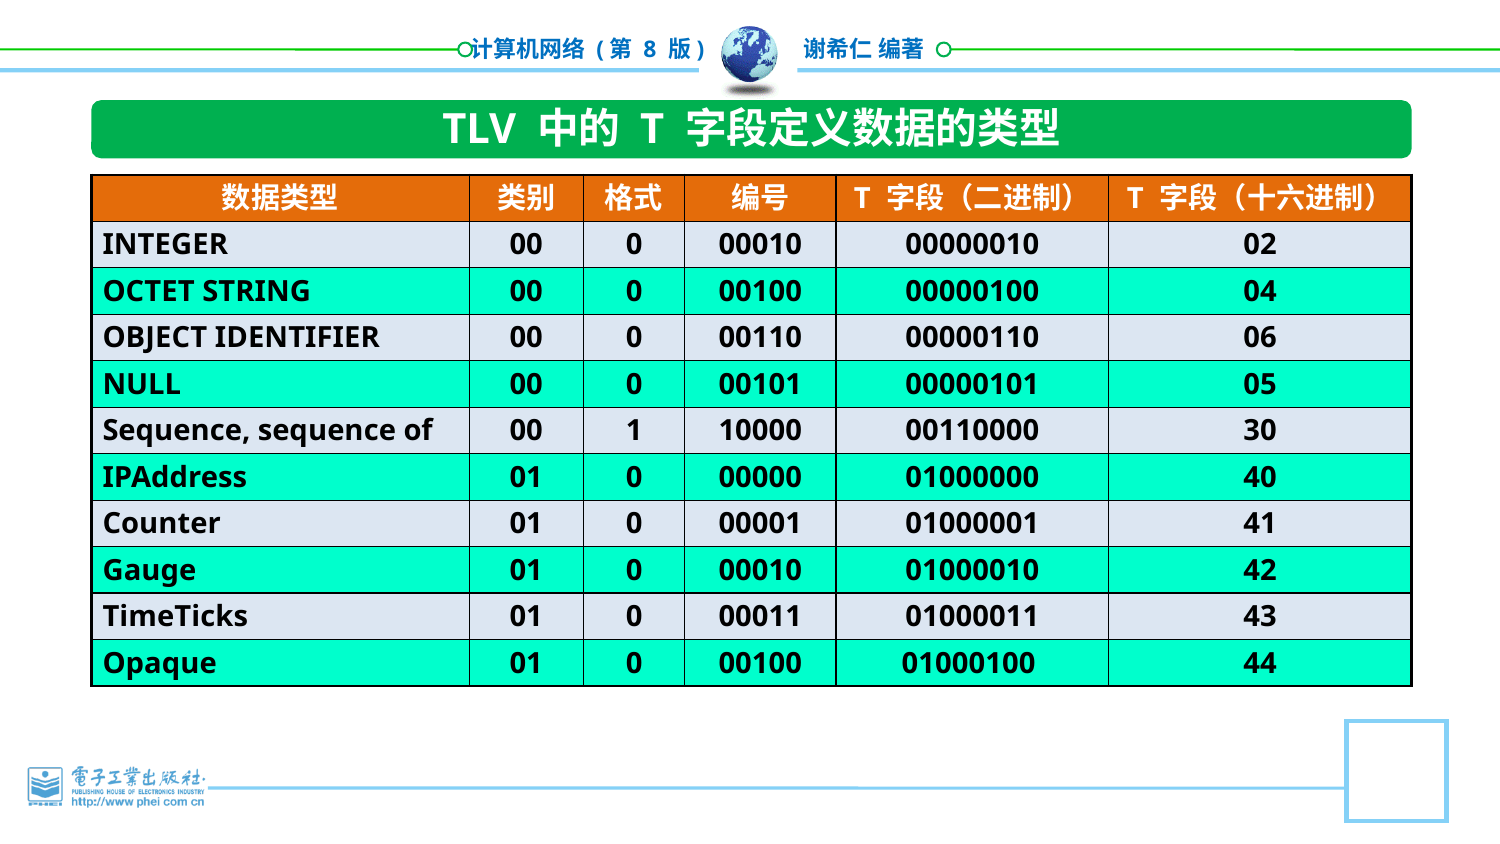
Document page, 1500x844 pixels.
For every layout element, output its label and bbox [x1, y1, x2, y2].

table_cell [1109, 594, 1410, 639]
table_cell [685, 361, 835, 407]
table_header [93, 176, 469, 221]
table_cell [837, 315, 1108, 360]
table_cell [93, 315, 469, 360]
table_cell [93, 454, 469, 500]
table_cell [837, 268, 1108, 314]
table_cell [470, 594, 583, 639]
table_cell [685, 454, 835, 500]
table_cell [93, 594, 469, 639]
table_cell [93, 222, 469, 267]
table_cell [837, 547, 1108, 592]
table_header [837, 176, 1108, 221]
table_cell [685, 268, 835, 314]
table_cell [470, 547, 583, 592]
table_cell [837, 501, 1108, 546]
table_cell [1109, 268, 1410, 314]
table_cell [93, 501, 469, 546]
table_cell [93, 268, 469, 314]
table_cell [837, 361, 1108, 407]
table_cell [470, 268, 583, 314]
table_cell [1109, 408, 1410, 453]
table_cell [1109, 501, 1410, 546]
table_cell [584, 594, 684, 639]
table_cell [584, 640, 684, 685]
table_cell [1109, 454, 1410, 500]
table_cell [470, 315, 583, 360]
table_cell [685, 315, 835, 360]
table_cell [584, 361, 684, 407]
table_header [685, 176, 835, 221]
table_cell [837, 594, 1108, 639]
table_cell [93, 640, 469, 685]
table_cell [470, 501, 583, 546]
table_cell [584, 501, 684, 546]
table_cell [837, 454, 1108, 500]
table_cell [685, 640, 835, 685]
table_cell [1109, 640, 1410, 685]
table_cell [470, 454, 583, 500]
table_cell [1109, 361, 1410, 407]
table_cell [584, 268, 684, 314]
table_cell [685, 547, 835, 592]
table_cell [1109, 547, 1410, 592]
table_cell [470, 361, 583, 407]
table_cell [93, 361, 469, 407]
table_cell [837, 408, 1108, 453]
table_cell [837, 640, 1108, 685]
table_cell [685, 501, 835, 546]
table_cell [685, 222, 835, 267]
table_cell [470, 222, 583, 267]
picture [23, 764, 208, 809]
table_cell [584, 222, 684, 267]
table_cell [685, 594, 835, 639]
table_cell [93, 547, 469, 592]
table_cell [685, 408, 835, 453]
table_cell [1109, 222, 1410, 267]
table_cell [584, 408, 684, 453]
text_box [91, 94, 1412, 160]
table_cell [470, 408, 583, 453]
table_cell [837, 222, 1108, 267]
table_cell [584, 315, 684, 360]
table_header [470, 176, 583, 221]
picture [719, 24, 779, 94]
table_header [584, 176, 684, 221]
table_cell [93, 408, 469, 453]
table_header [1109, 176, 1410, 221]
table_cell [584, 547, 684, 592]
table_cell [1109, 315, 1410, 360]
table_cell [470, 640, 583, 685]
table_cell [584, 454, 684, 500]
